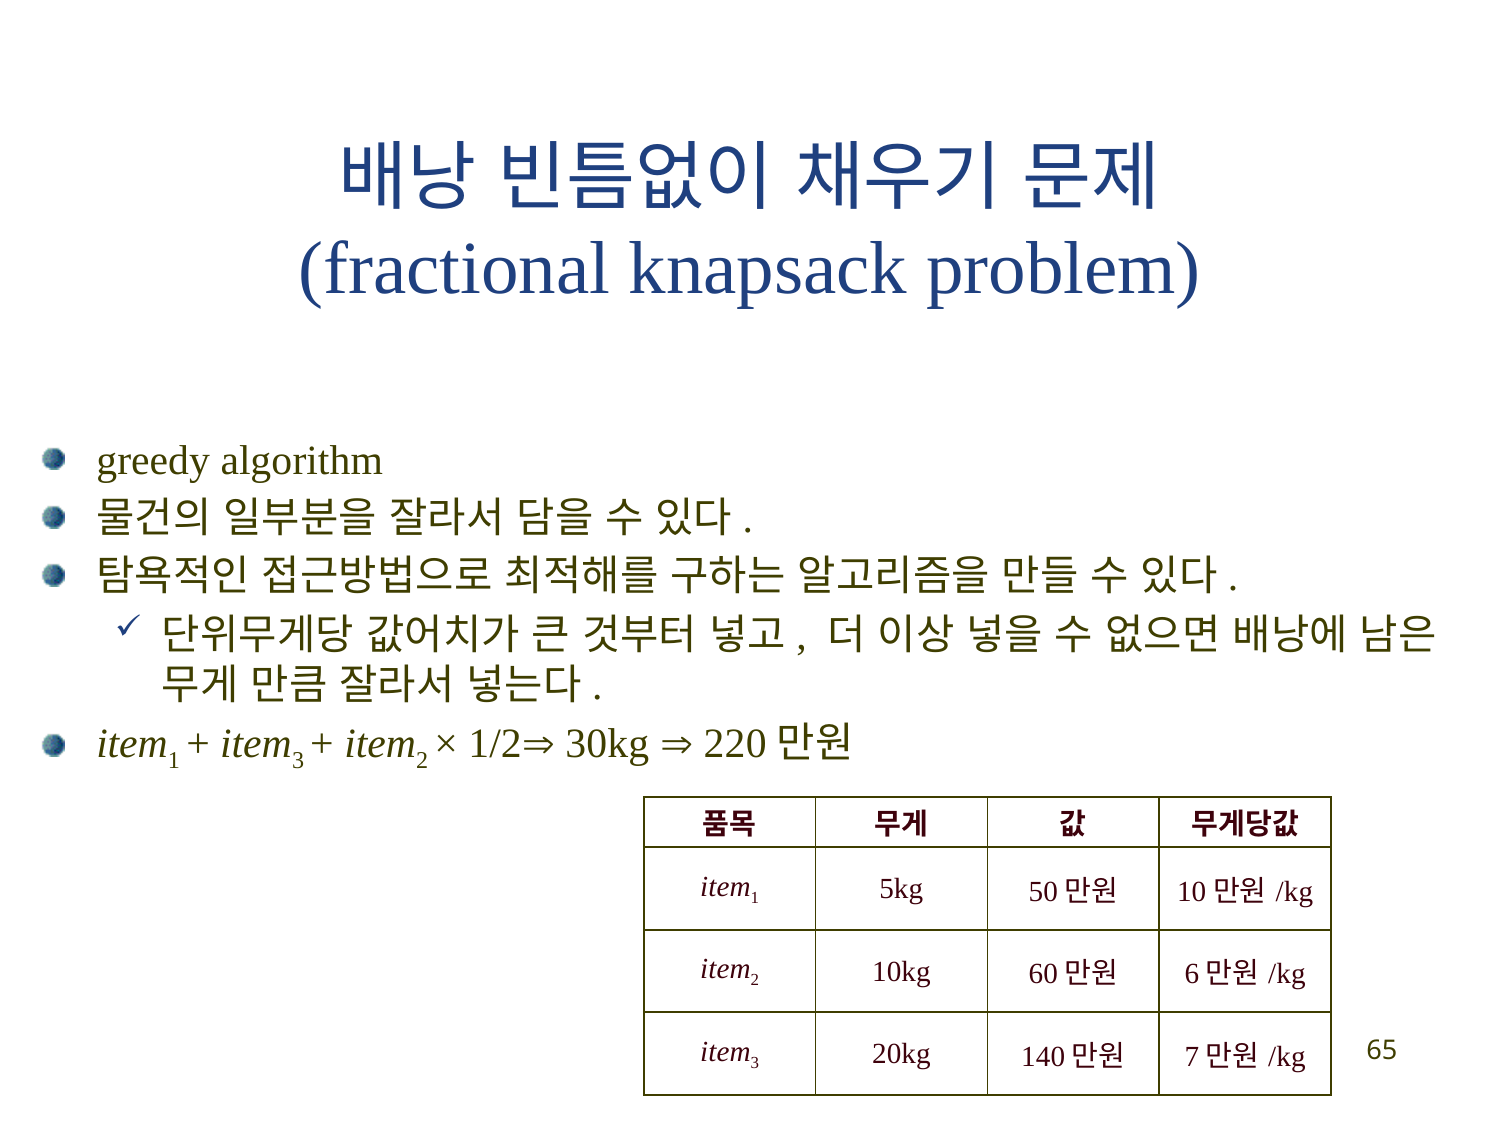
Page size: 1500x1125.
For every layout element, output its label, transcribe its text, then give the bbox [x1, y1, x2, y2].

table_cell 140만원 [988, 1013, 1158, 1094]
table_cell item3 [645, 1013, 815, 1094]
table_cell 50만원 [988, 848, 1158, 929]
table_cell 5kg [816, 848, 987, 929]
slide_number 65 [1099, 1024, 1413, 1101]
picture [39, 561, 65, 587]
table_cell 6만원/kg [1160, 931, 1330, 1011]
list greedy algorithm 물건의 일부분을 잘라서 담을 수 있다. 탐욕적인 접근방법으로 최적해를 구하는 알고리즘을 만들 수 있다. 단위무게당 값어치가 큰 것부터 넣고, 더 이상 넣을 수 없으면 배낭에 남은 무게 만큼 잘라서 넣는다. item1 + item3 + item2 × 1/2 30kg  220만원 [24, 425, 1475, 868]
table_cell item2 [645, 931, 815, 1011]
table_header 품목 [645, 798, 815, 846]
table_cell item1 [645, 848, 815, 929]
table_cell 7만원/kg [1160, 1013, 1330, 1094]
picture [39, 731, 65, 757]
picture [39, 445, 65, 470]
table_cell 60만원 [988, 931, 1158, 1011]
table_cell 10kg [816, 931, 987, 1011]
table_cell 20kg [816, 1013, 987, 1094]
table_cell 10만원/kg [1160, 848, 1330, 929]
table_header 값 [988, 798, 1158, 846]
table_header 무게 [816, 798, 987, 846]
title 배낭 빈틈없이 채우기 문제 (fractional knapsack problem) [24, 125, 1475, 313]
table_header 무게당값 [1160, 798, 1330, 846]
picture [39, 503, 65, 529]
